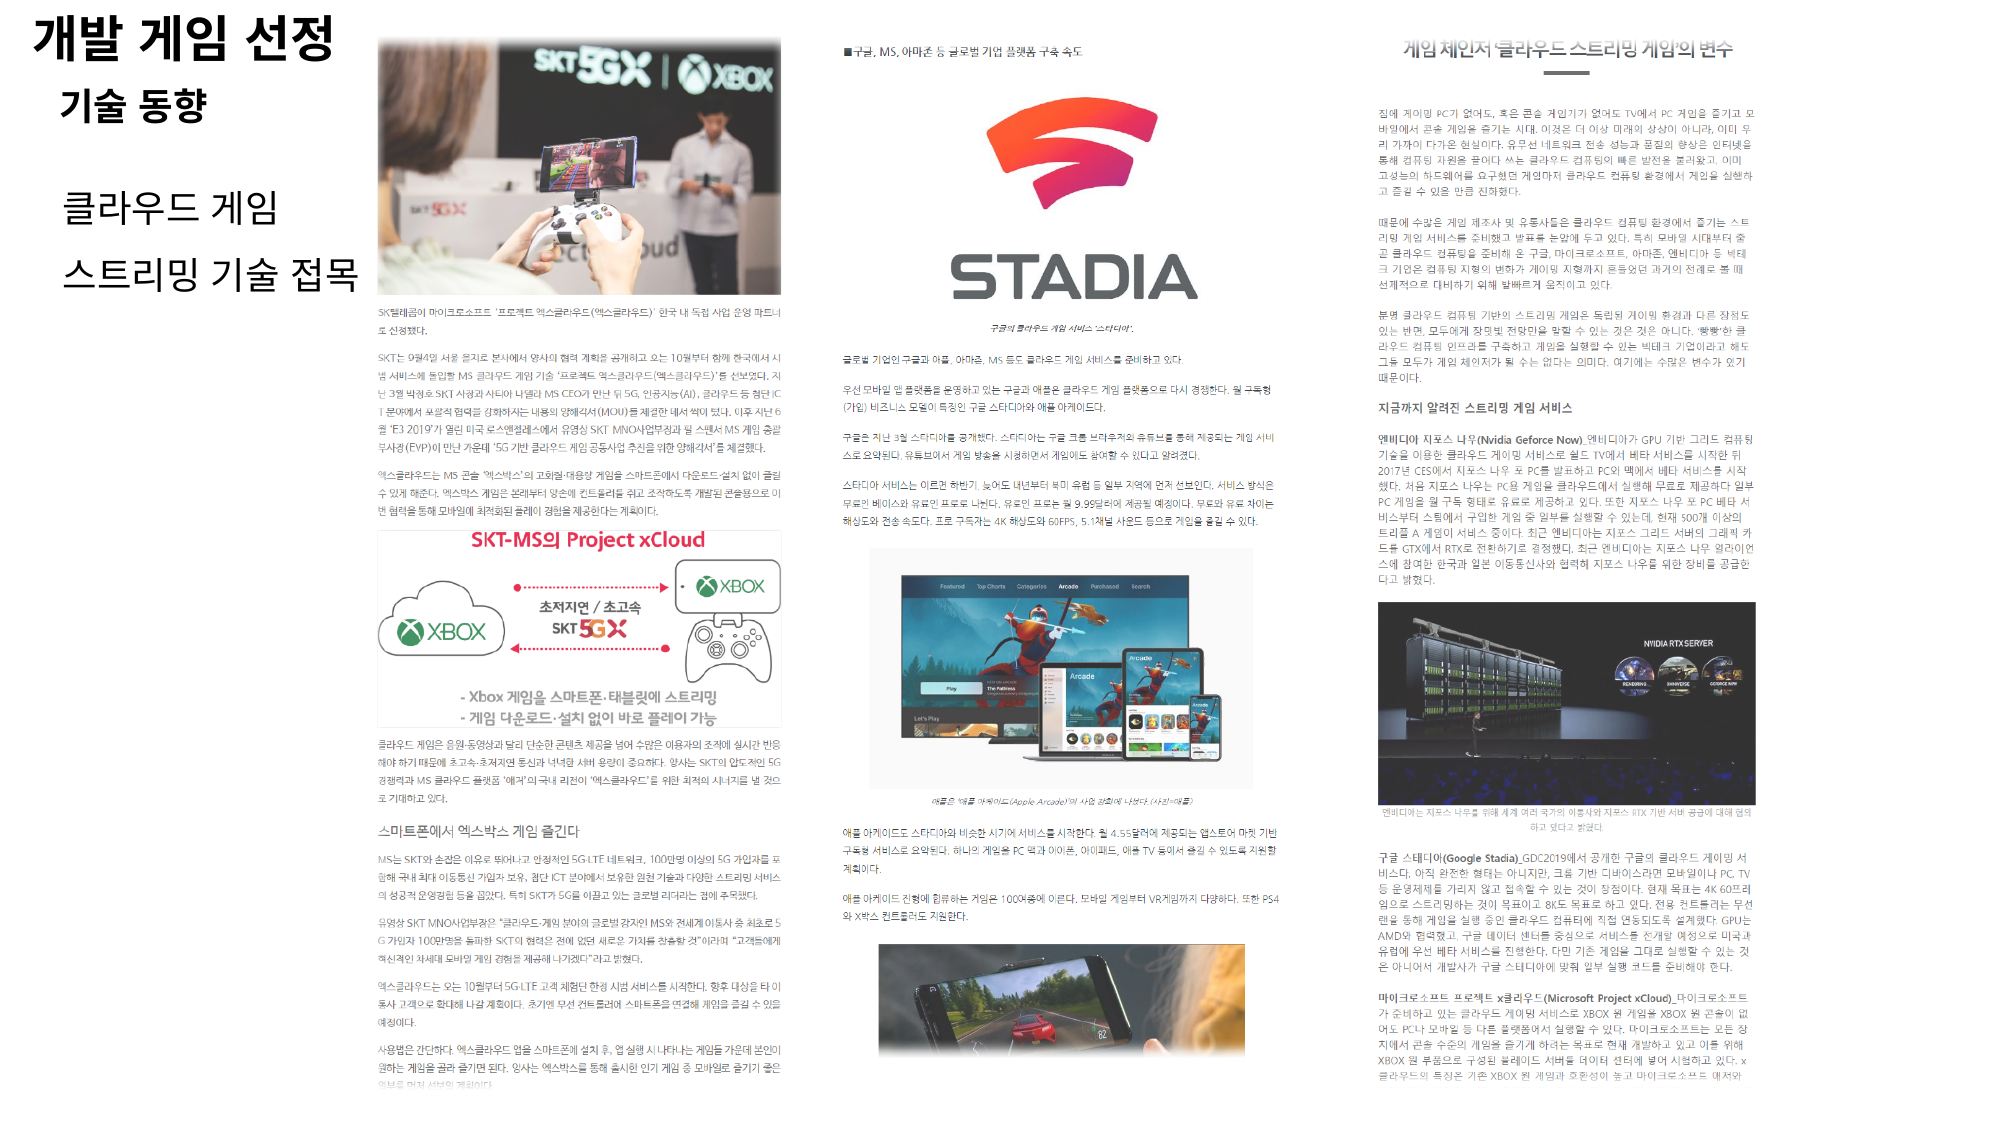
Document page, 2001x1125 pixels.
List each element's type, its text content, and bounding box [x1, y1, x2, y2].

picture [1360, 37, 1781, 1088]
picture [368, 35, 789, 1090]
text_box 개발 게임 선정 [17, 0, 352, 75]
text_box 기술 동향 [44, 75, 223, 136]
text_box 클라우드 게임 스트리밍 기술 접목 [48, 154, 368, 305]
picture [824, 35, 1288, 1058]
